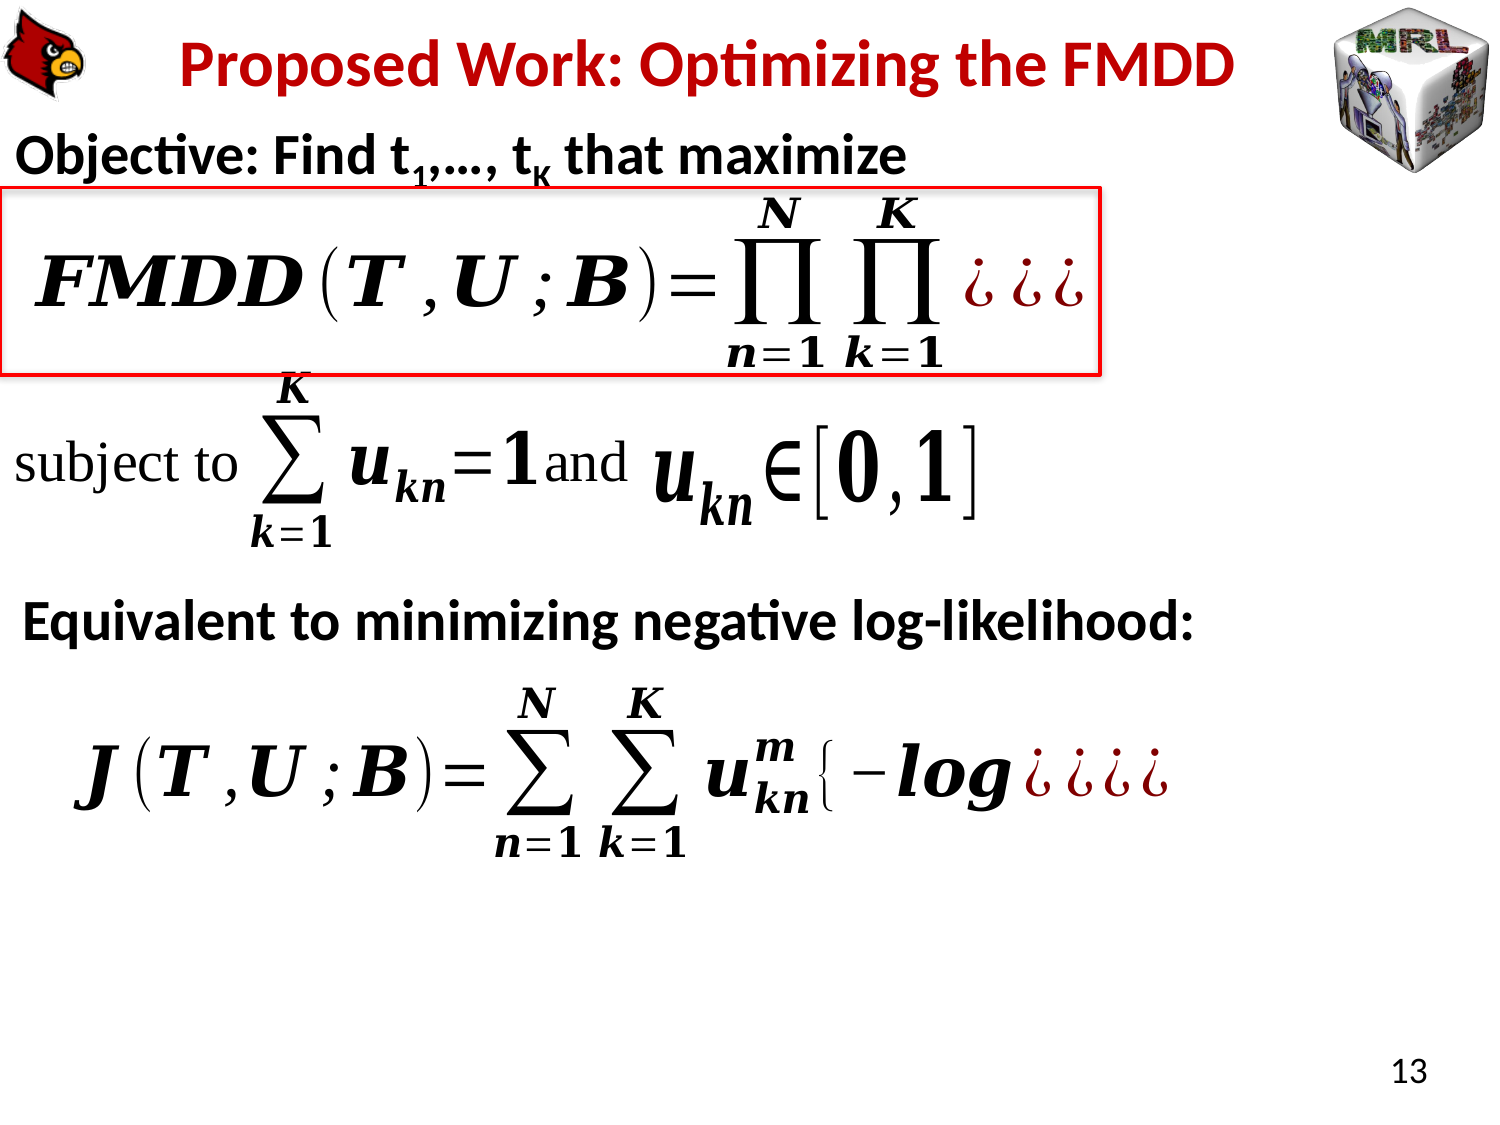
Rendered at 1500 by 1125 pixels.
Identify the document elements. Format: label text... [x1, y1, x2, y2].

picture [0, 5, 453, 102]
picture [1325, 0, 1500, 108]
text_box Equivalent to minimizing negative log-likelihood: [7, 575, 1211, 660]
title Proposed Work: Optimizing the FMDD [95, 12, 1321, 105]
text_box [0, 187, 1101, 376]
text_box Objective: Find t1,…, tK that maximize [0, 108, 1500, 209]
list subject to and [0, 415, 1500, 591]
slide_number 13 [1374, 1038, 1500, 1117]
